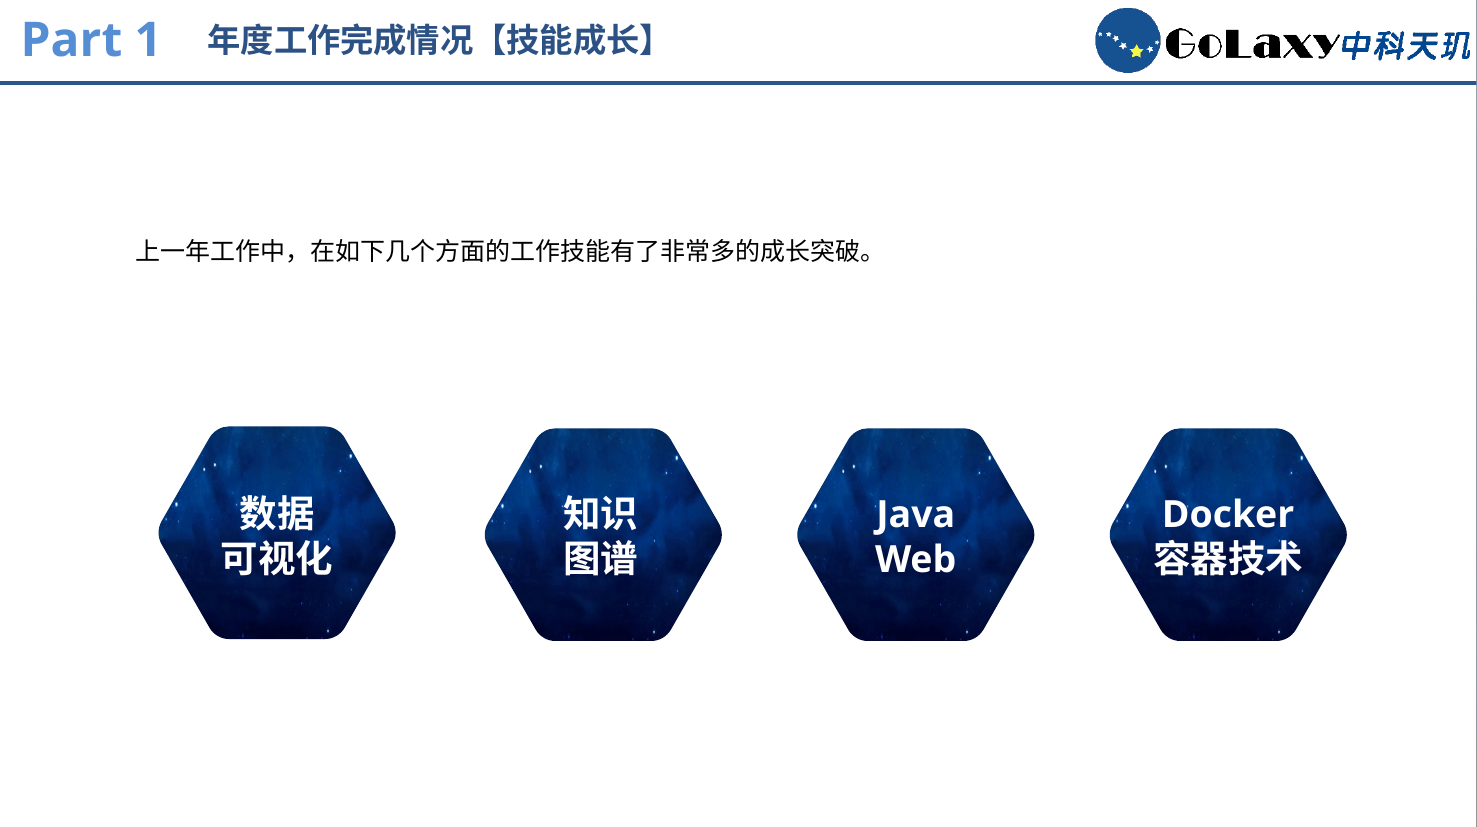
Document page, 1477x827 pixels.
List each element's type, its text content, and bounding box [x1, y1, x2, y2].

picture [1082, 0, 1477, 83]
text_box [1109, 428, 1347, 641]
text_box Part 1 [5, 1, 210, 74]
text_box Java Web [837, 489, 995, 580]
text_box [0, 85, 1477, 827]
text_box 数据 可视化 [198, 489, 356, 580]
text_box [158, 426, 396, 640]
text_box [797, 428, 1035, 641]
text_box [0, 81, 1077, 85]
text_box 上一年工作中，在如下几个方面的工作技能有了非常多的成长突破。 [135, 220, 1355, 266]
text_box [484, 428, 722, 641]
text_box 年度工作完成情况【技能成长】 [210, 11, 934, 67]
text_box 知识 图谱 [522, 489, 679, 580]
text_box [0, 0, 1077, 81]
text_box Docker 容器技术 [1150, 489, 1307, 580]
